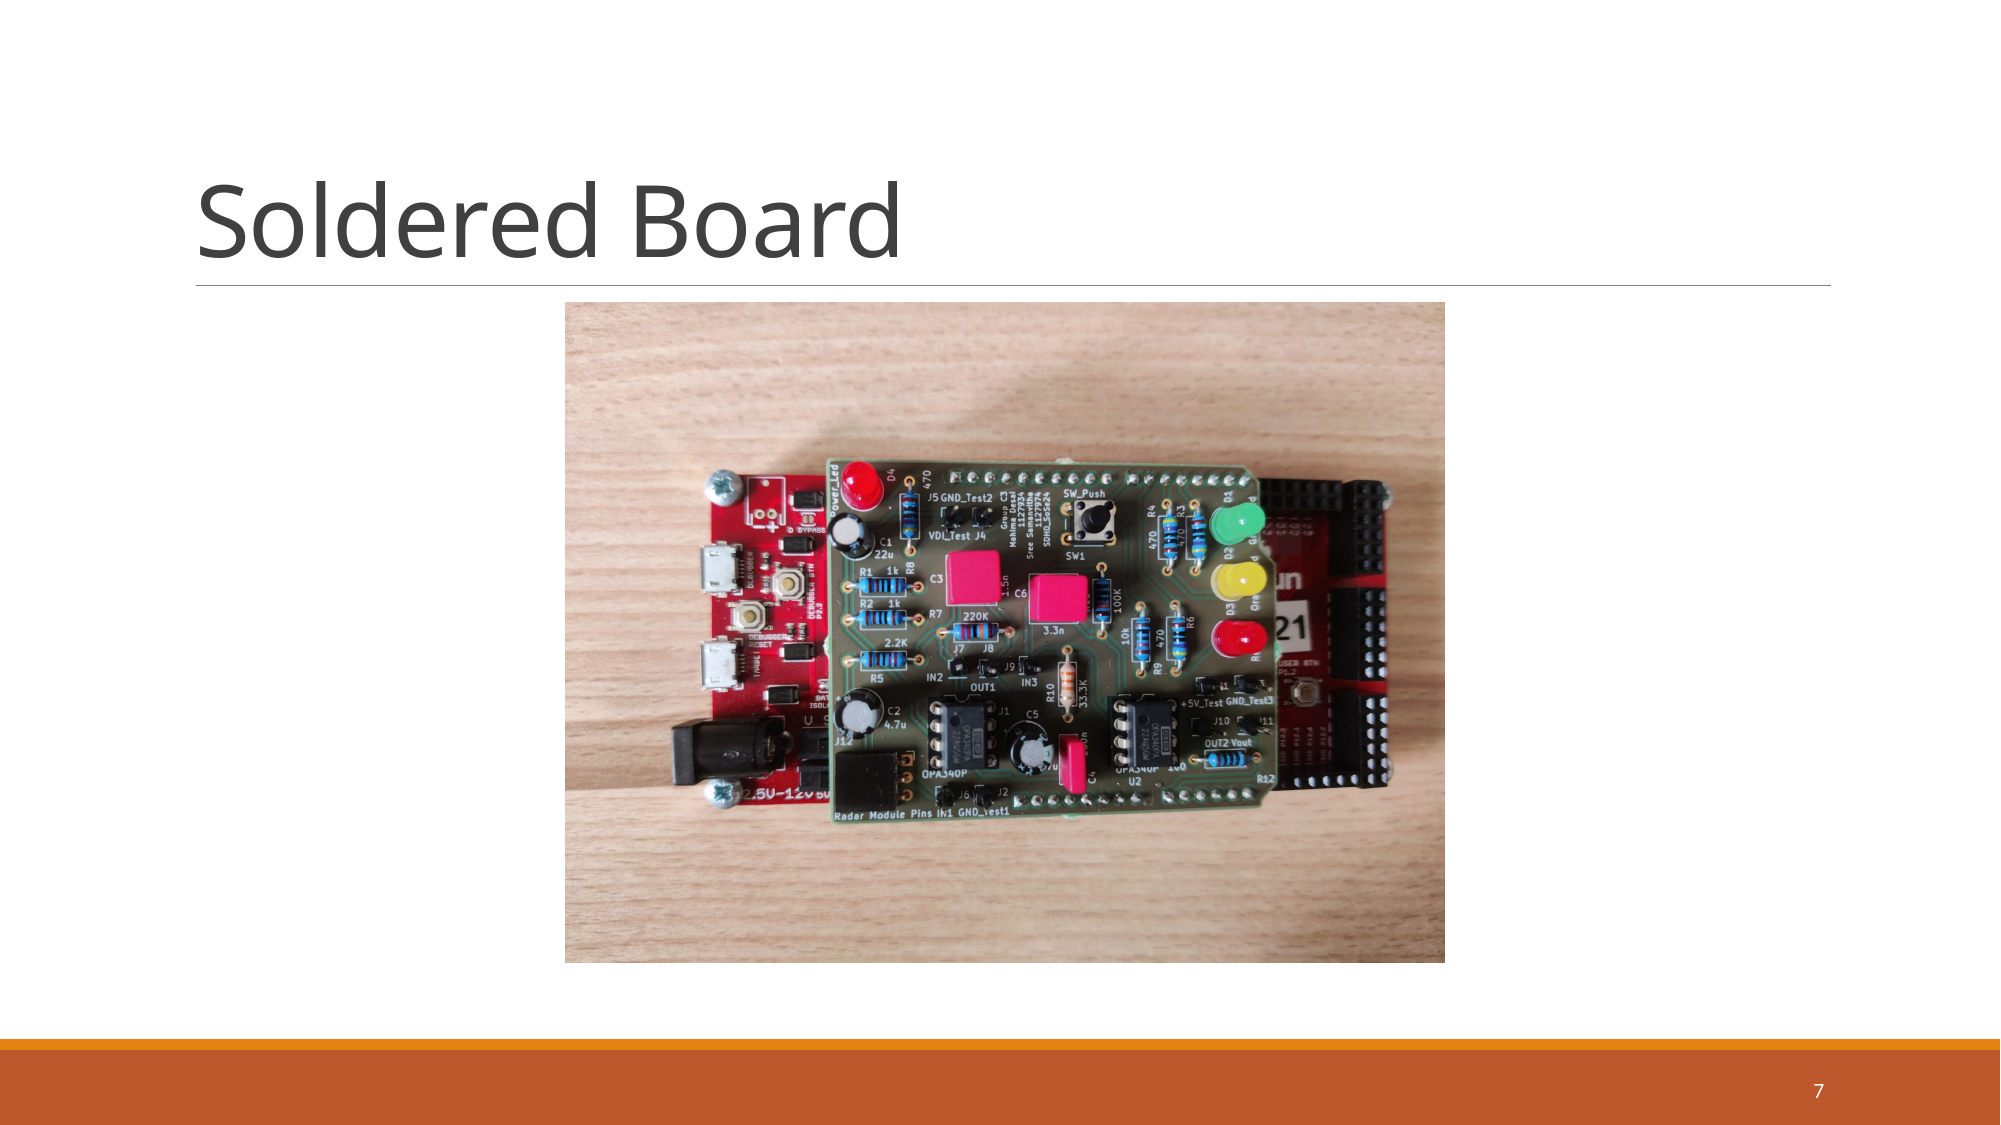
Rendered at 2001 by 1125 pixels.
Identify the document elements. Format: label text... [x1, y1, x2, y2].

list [564, 302, 1446, 964]
title Soldered Board [180, 47, 1830, 285]
slide_number 7 [1624, 1059, 1840, 1120]
